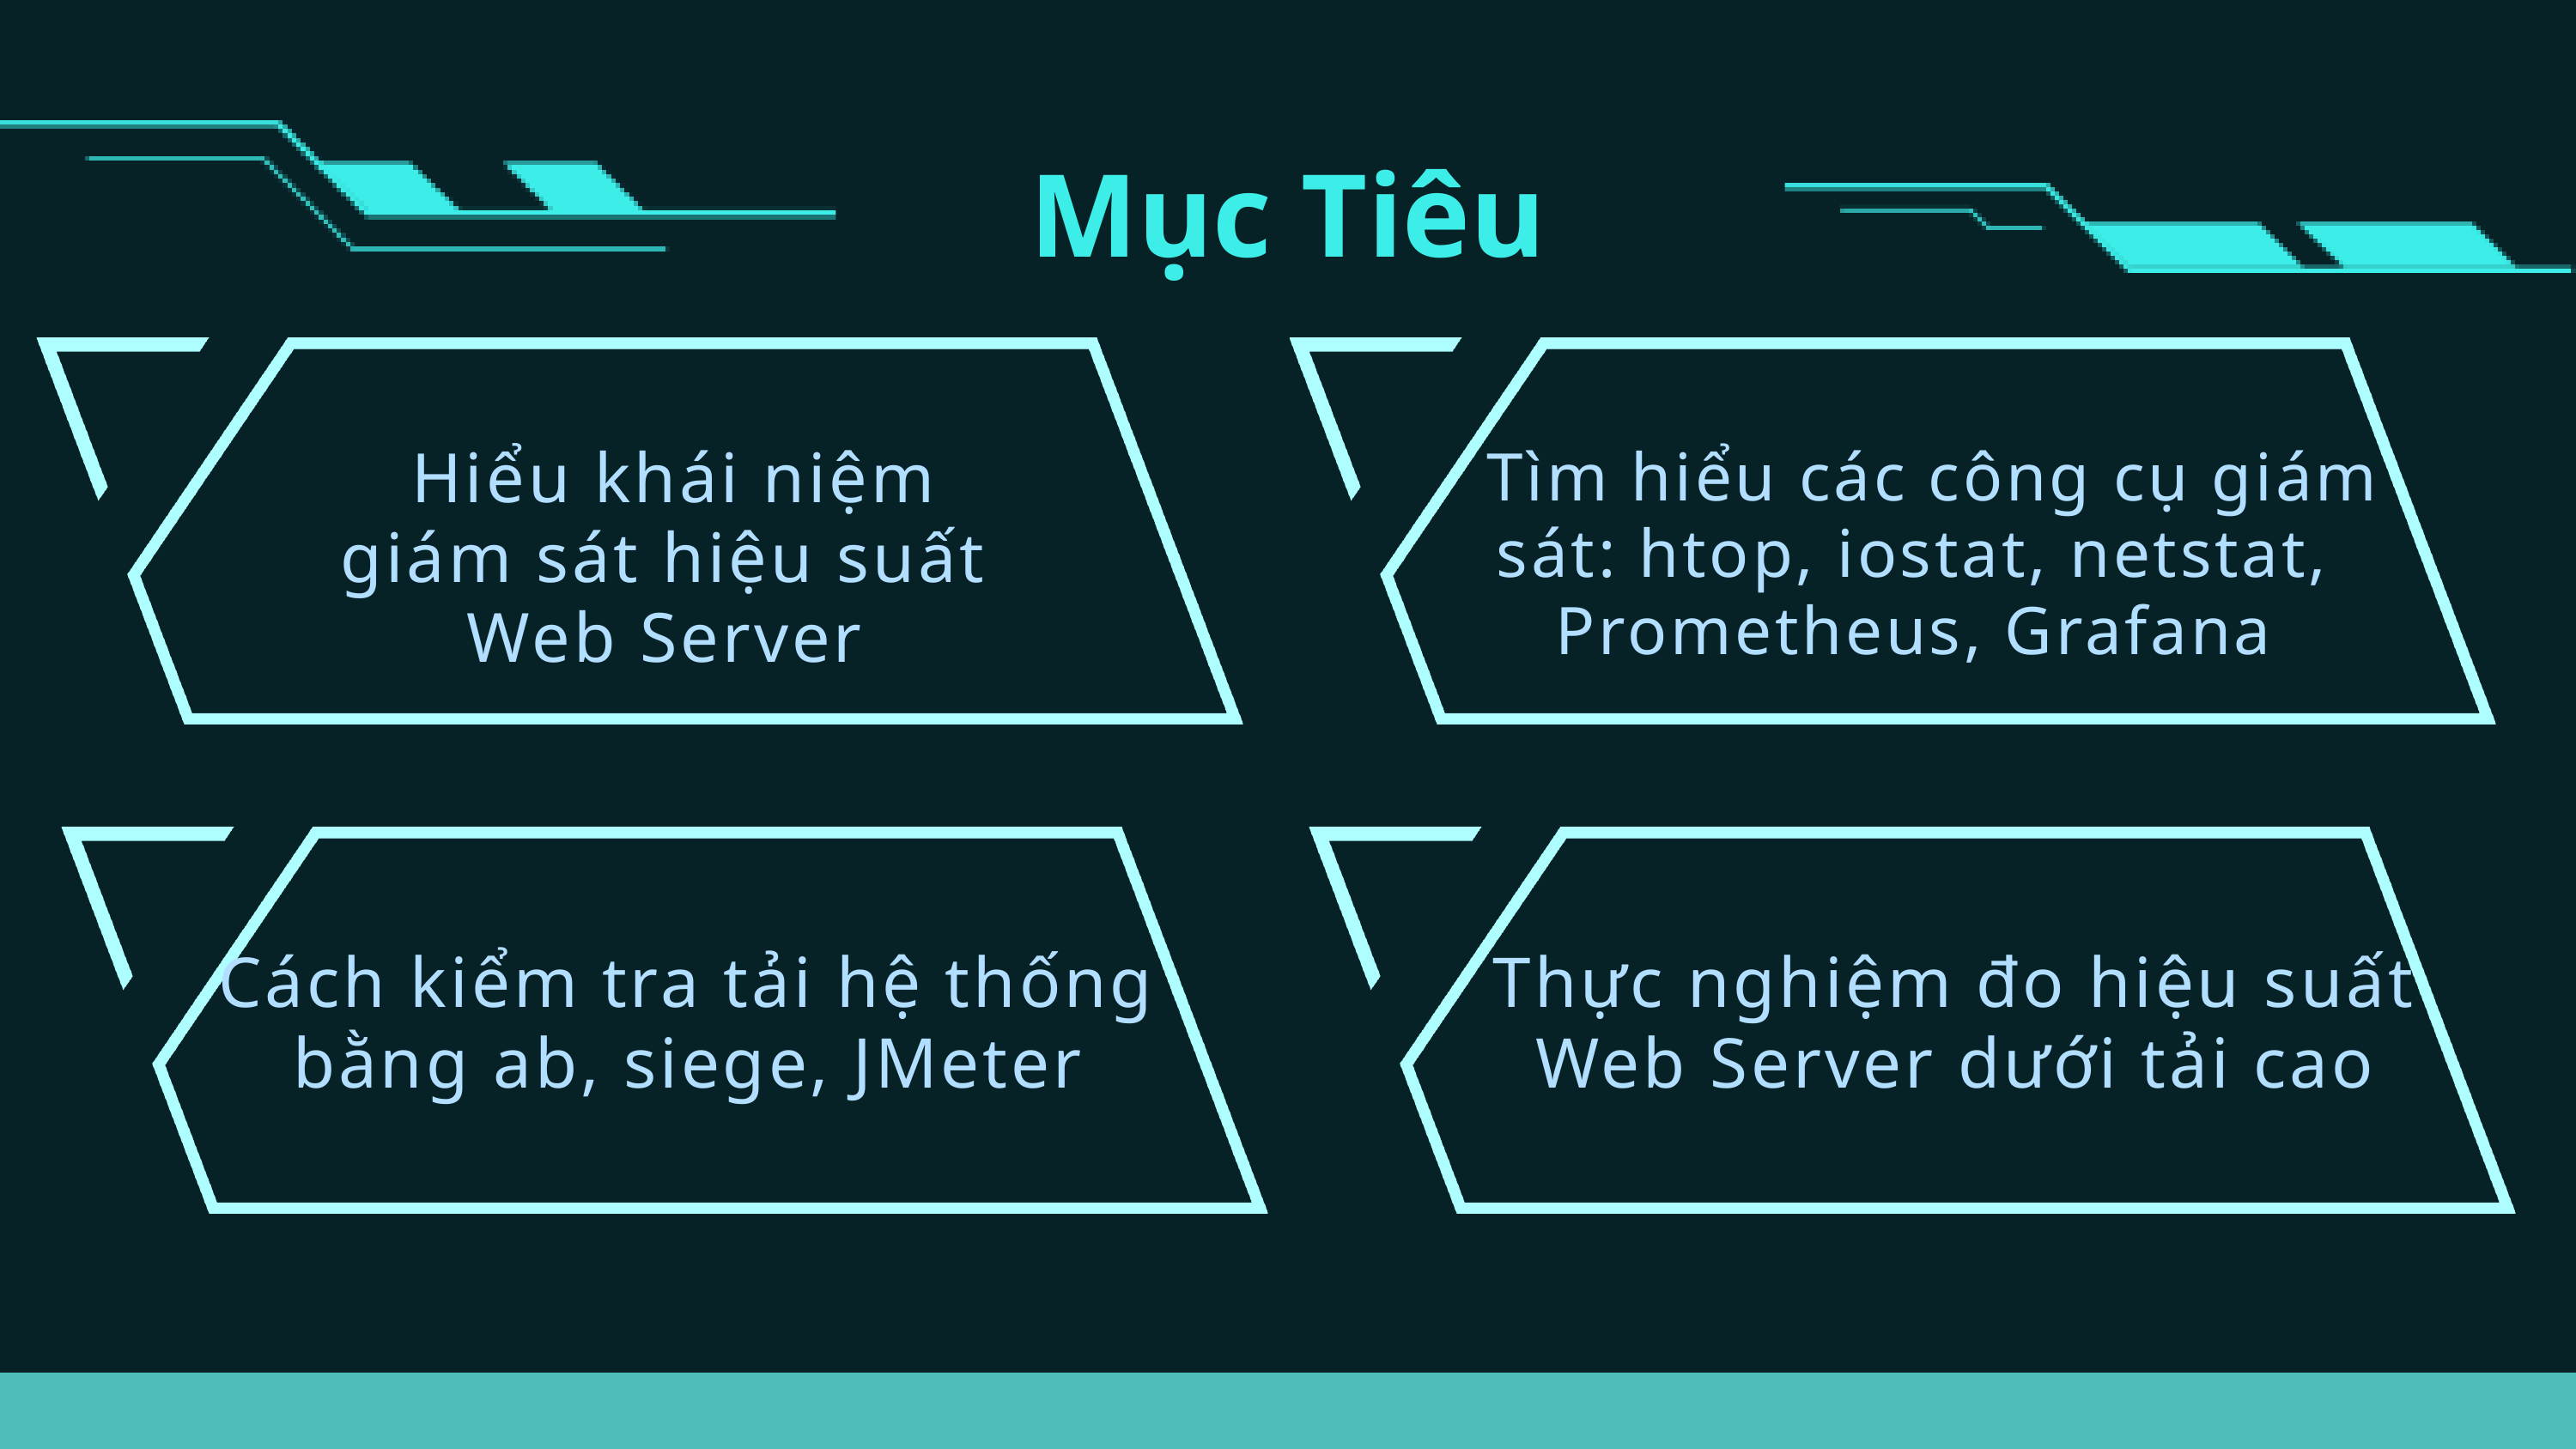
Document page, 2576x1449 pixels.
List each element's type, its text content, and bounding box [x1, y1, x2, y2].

text_box [1785, 183, 2576, 273]
text_box [1289, 337, 2496, 724]
text_box Cách kiểm tra tải hệ thống bằng ab, siege, JMeter [212, 941, 1164, 1182]
text_box [1309, 827, 2516, 1214]
text_box Mục Tiêu [791, 146, 1785, 415]
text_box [0, 1373, 2576, 1449]
text_box [61, 827, 1268, 1214]
text_box Tìm hiểu các công cụ giám sát: htop, iostat, netstat, Prometheus, Grafana [1431, 436, 2397, 744]
text_box [0, 120, 836, 252]
text_box Thực nghiệm đo hiệu suất Web Server dưới tải cao [1479, 941, 2432, 1182]
text_box [36, 337, 1243, 724]
text_box Hiểu khái niệm giám sát hiệu suất Web Server [295, 436, 1034, 755]
